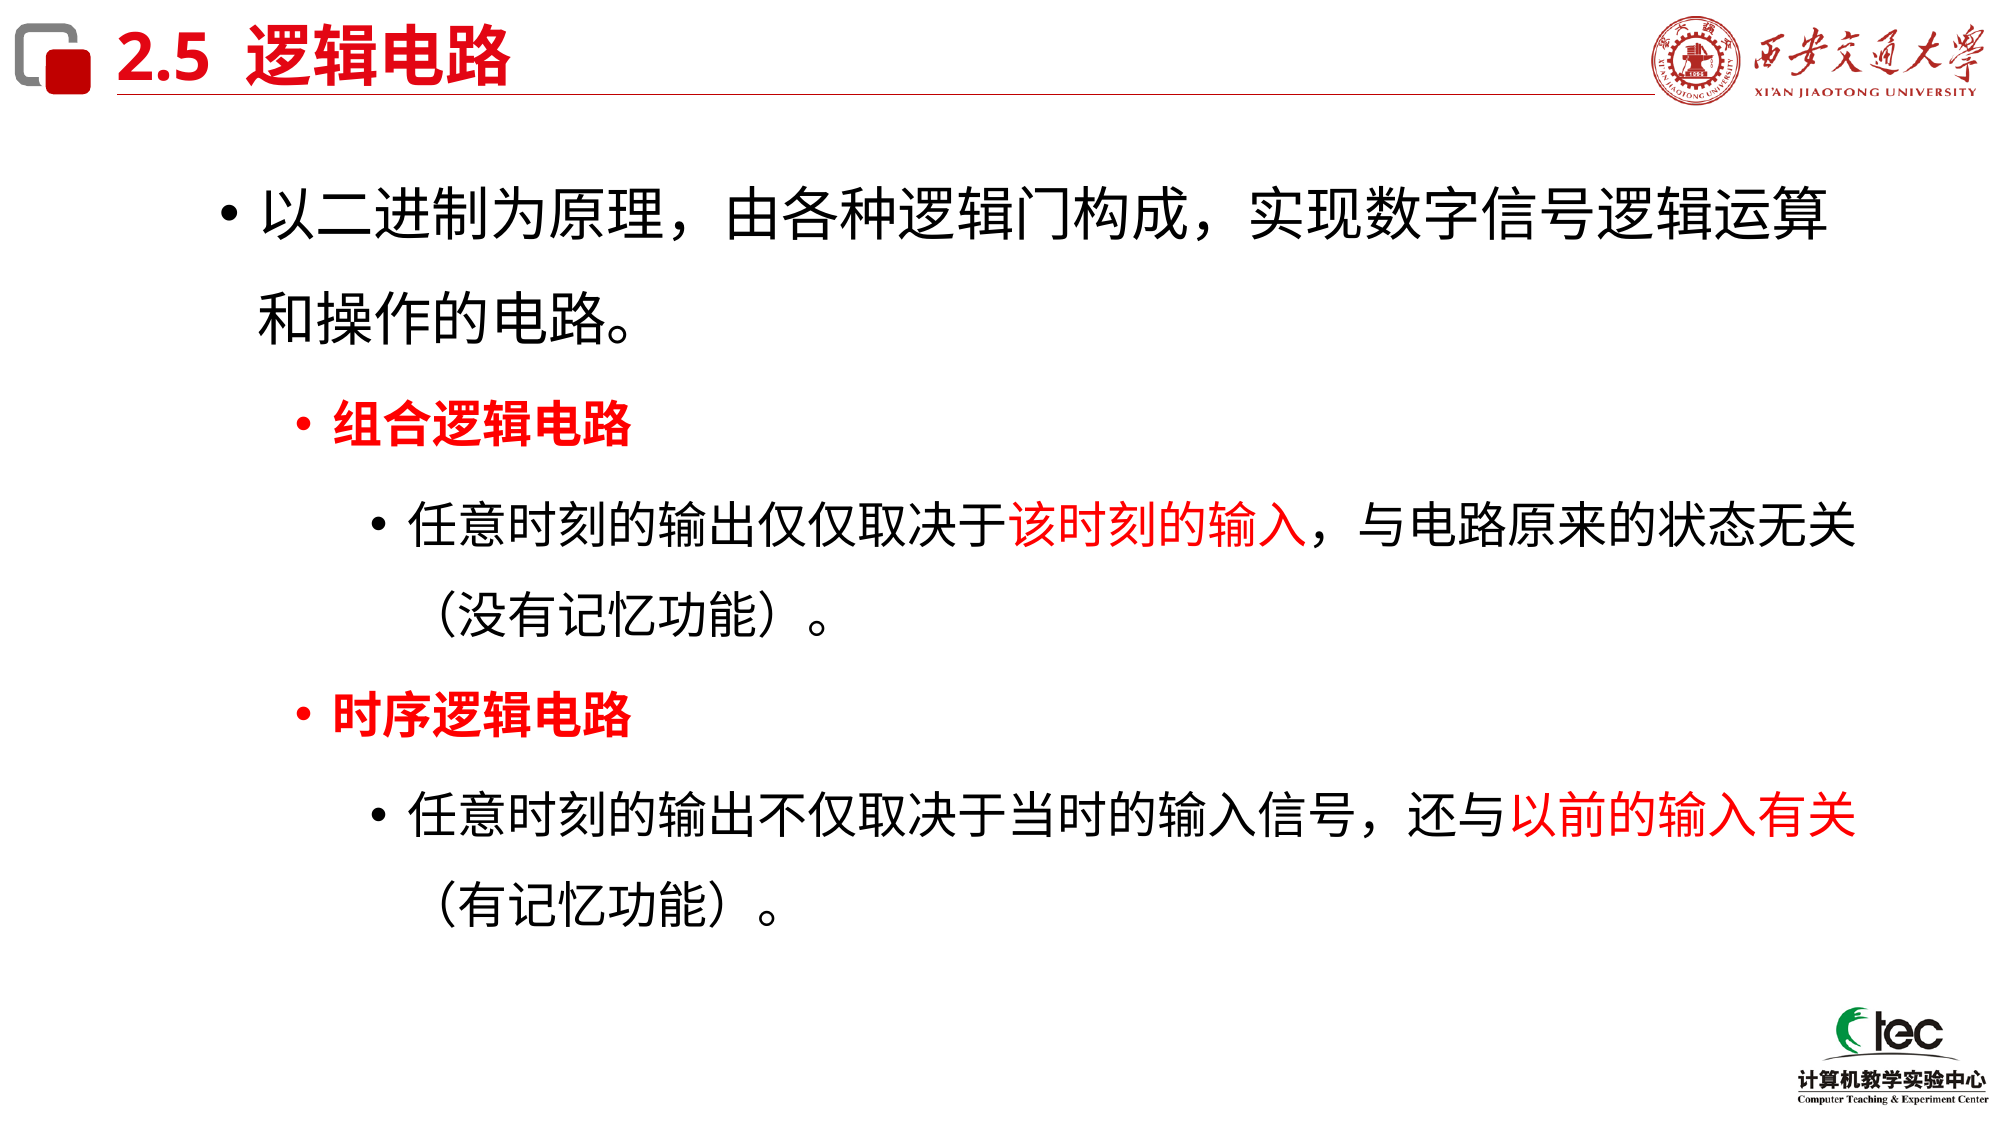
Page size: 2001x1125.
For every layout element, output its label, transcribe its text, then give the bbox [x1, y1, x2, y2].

text_box 2.5 逻辑电路 [101, 6, 528, 102]
picture [1788, 993, 2000, 1125]
picture [1647, 12, 1995, 109]
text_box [19, 27, 91, 95]
